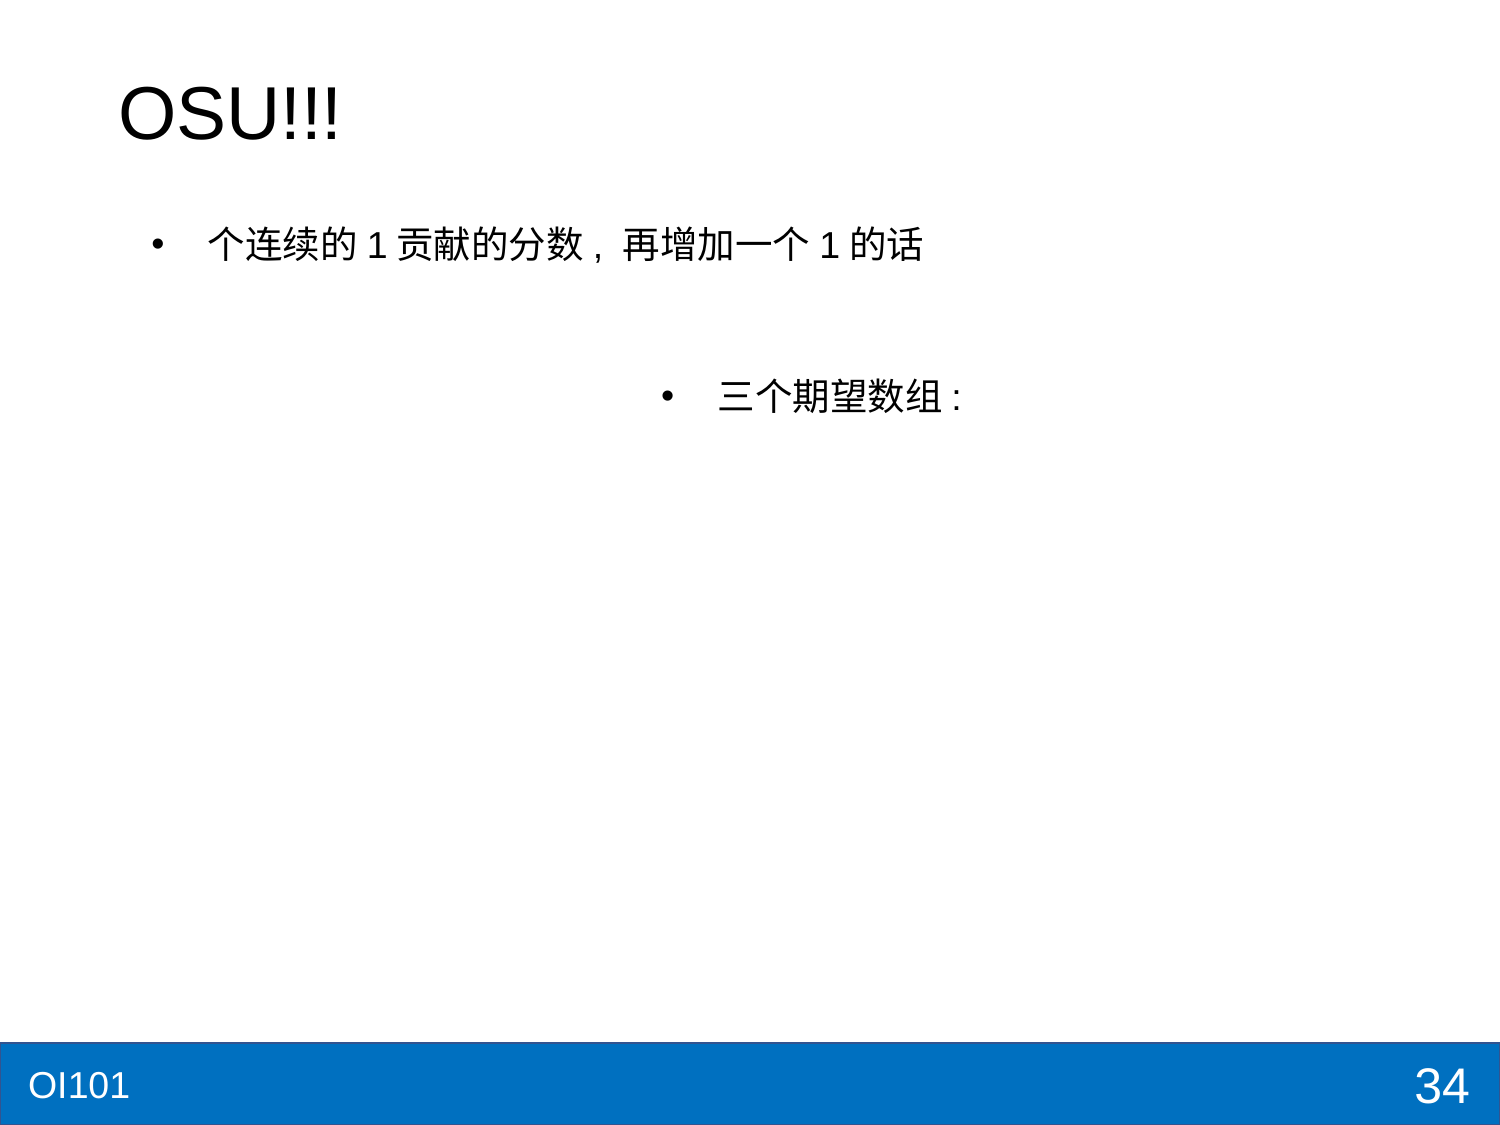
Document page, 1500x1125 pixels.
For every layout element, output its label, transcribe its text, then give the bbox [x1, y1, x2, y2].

slide_number 34 [1147, 1054, 1485, 1114]
title OSU!!! [103, 59, 1397, 171]
